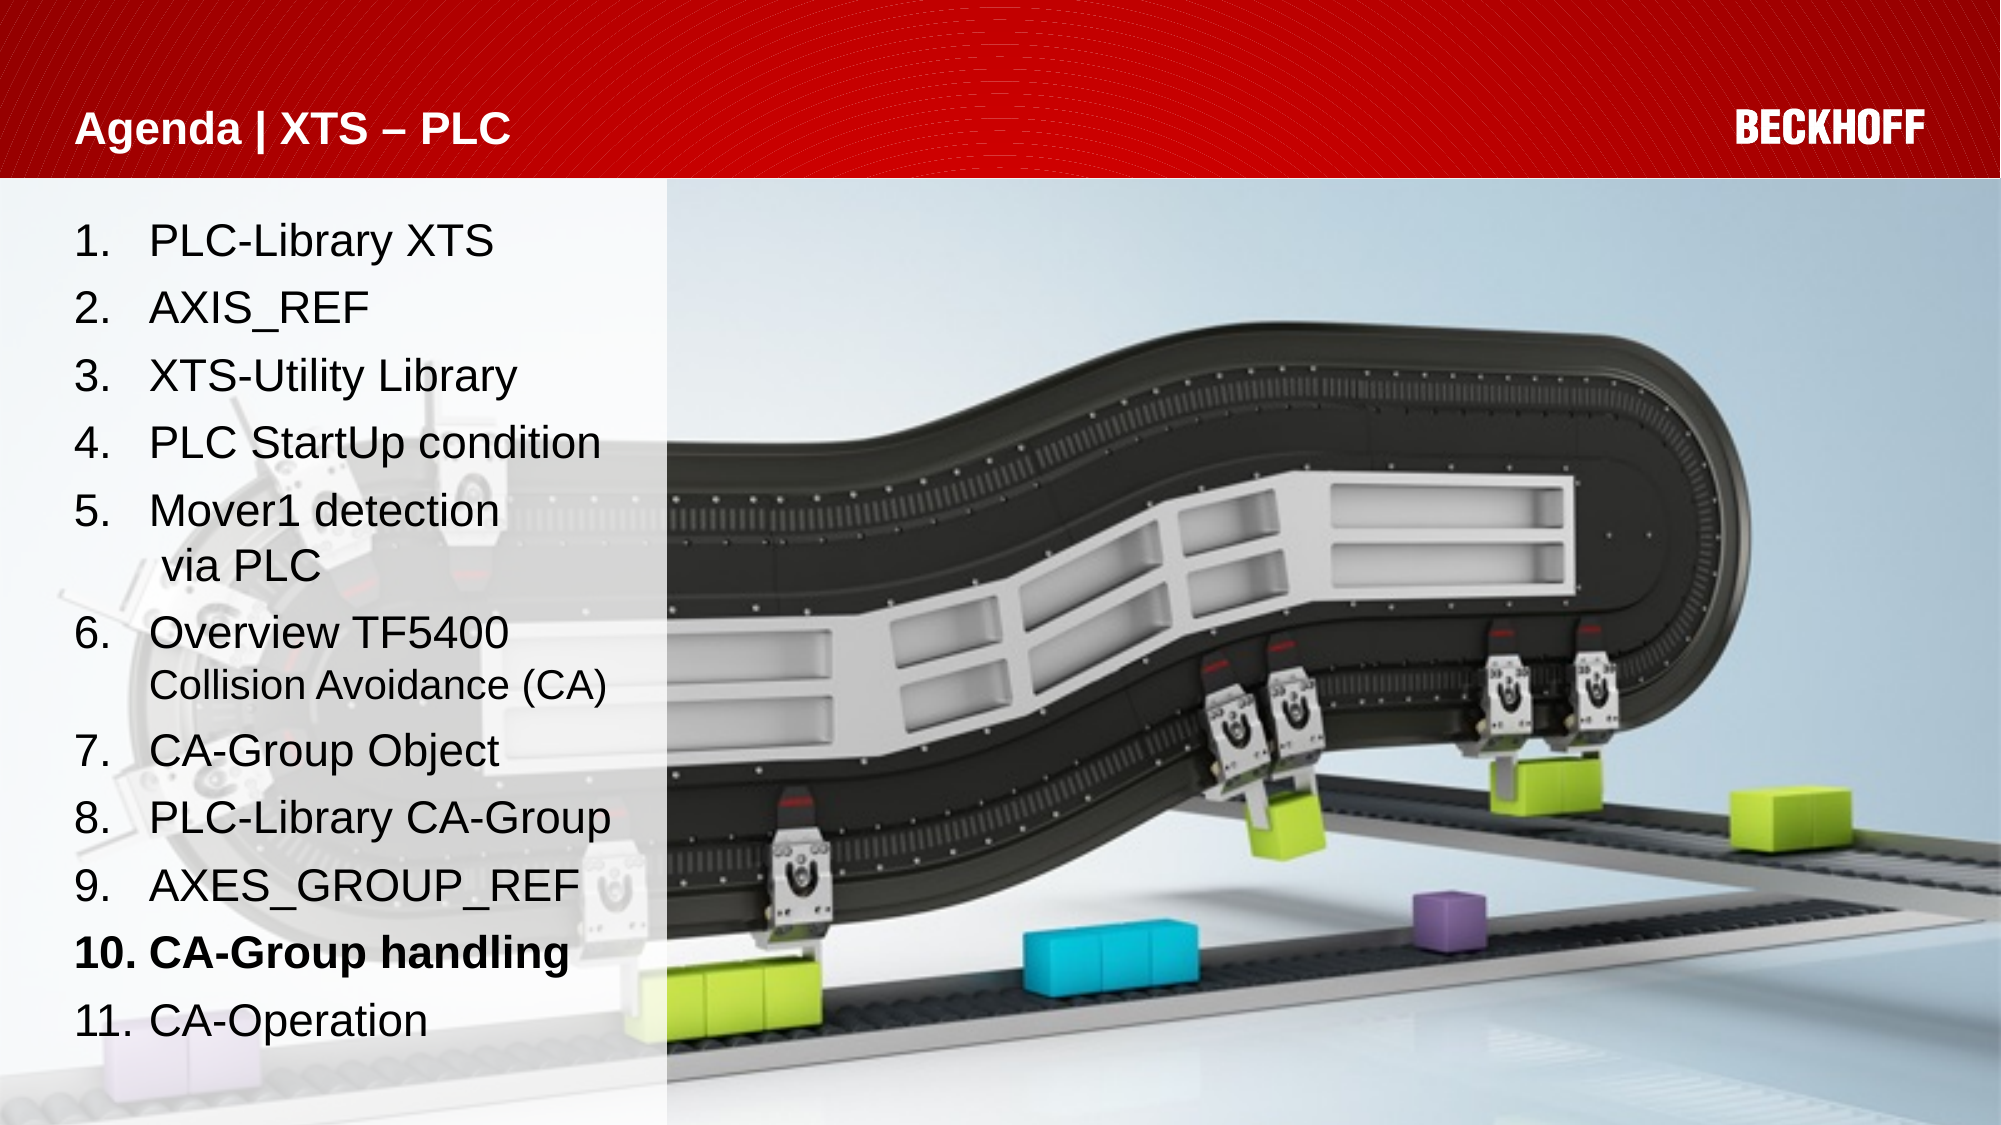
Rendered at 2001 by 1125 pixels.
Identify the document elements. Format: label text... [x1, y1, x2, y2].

picture [1727, 98, 1934, 155]
title Agenda | XTS – PLC [0, 73, 1663, 178]
picture [0, 178, 2001, 1125]
